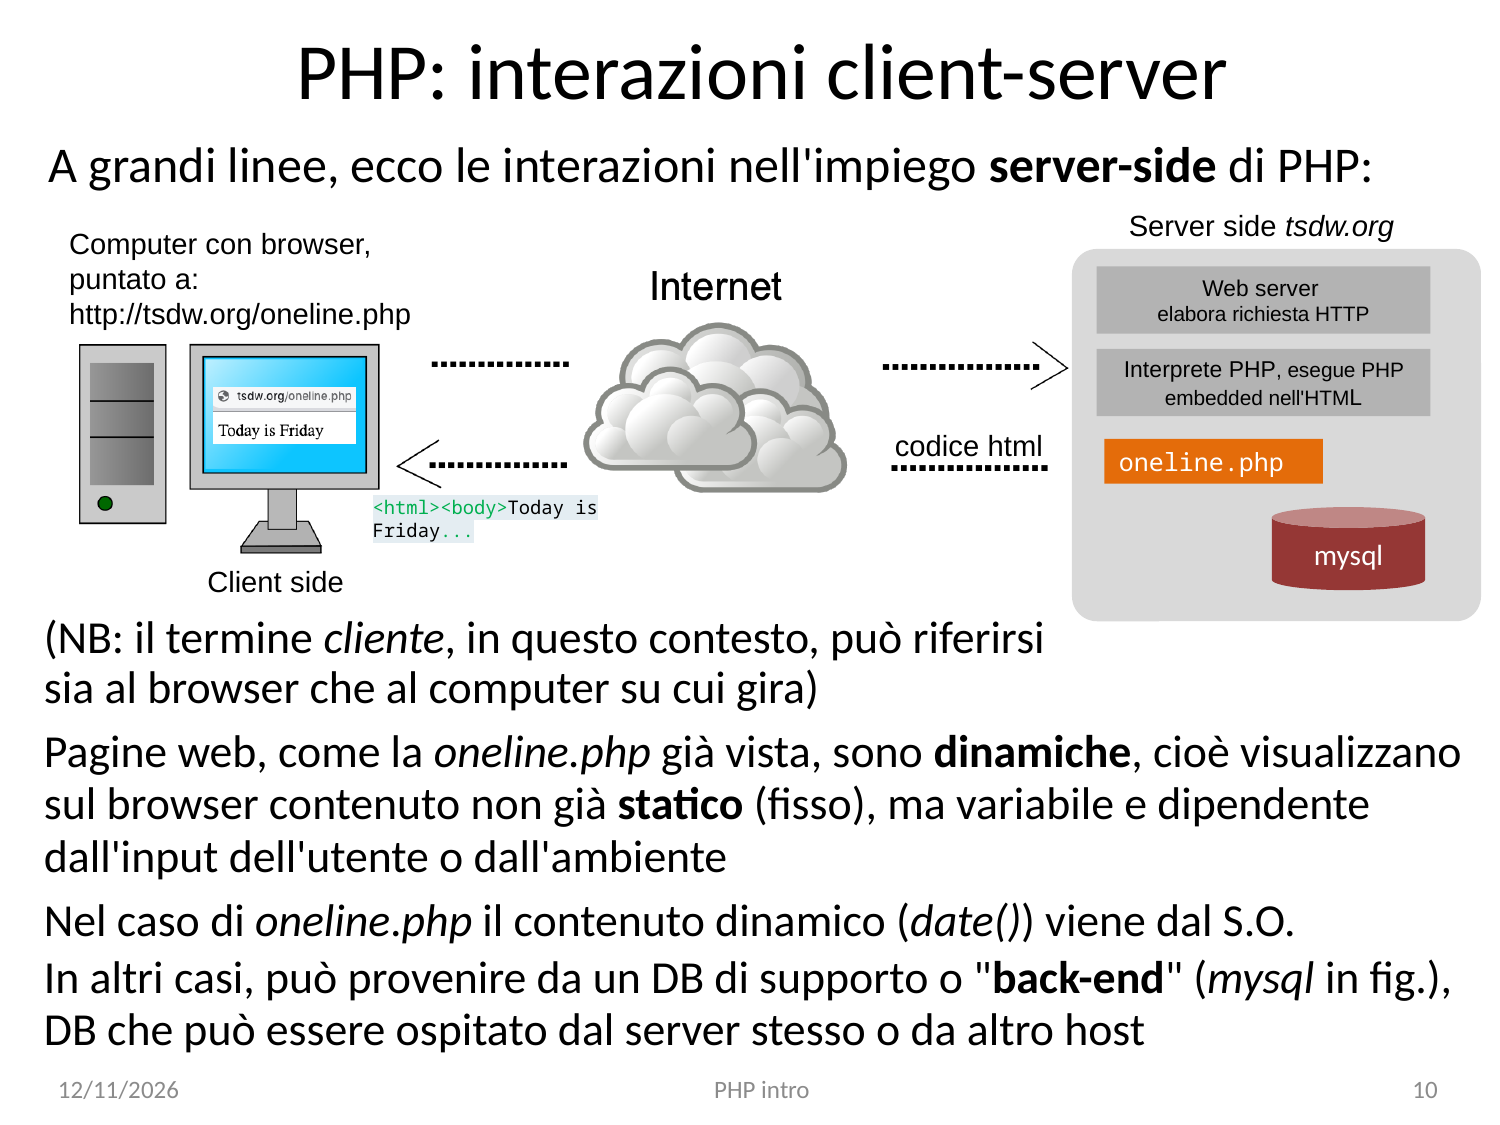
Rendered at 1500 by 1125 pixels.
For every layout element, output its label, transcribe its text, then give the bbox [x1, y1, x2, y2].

footer PHP intro [524, 1064, 1000, 1119]
slide_number 10 [1103, 1064, 1453, 1119]
text_box (NB: il termine cliente, in questo contesto, può riferirsi sia al browser che al computer su cui gira) Pagine web, come la oneline.php già vista, sono dinamiche, cioè visualizzano sul browser contenuto non già statico (fisso), ma variabile e dipendente dall'input dell'utente o dall'ambiente Nel caso di oneline.php il contenuto dinamico (date()) viene dal S.O. In altri casi, può provenire da un DB di supporto o "back-end" (mysql in fig.), DB che può essere ospitato dal server stesso o da altro host [28, 607, 1479, 1064]
title PHP: interazioni client-server [58, 11, 1467, 123]
list A grandi linee, ecco le interazioni nell'impiego server-side di PHP: [33, 125, 1483, 204]
picture [41, 205, 1466, 641]
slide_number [42, 1064, 393, 1119]
text_box [1470, 250, 1484, 620]
